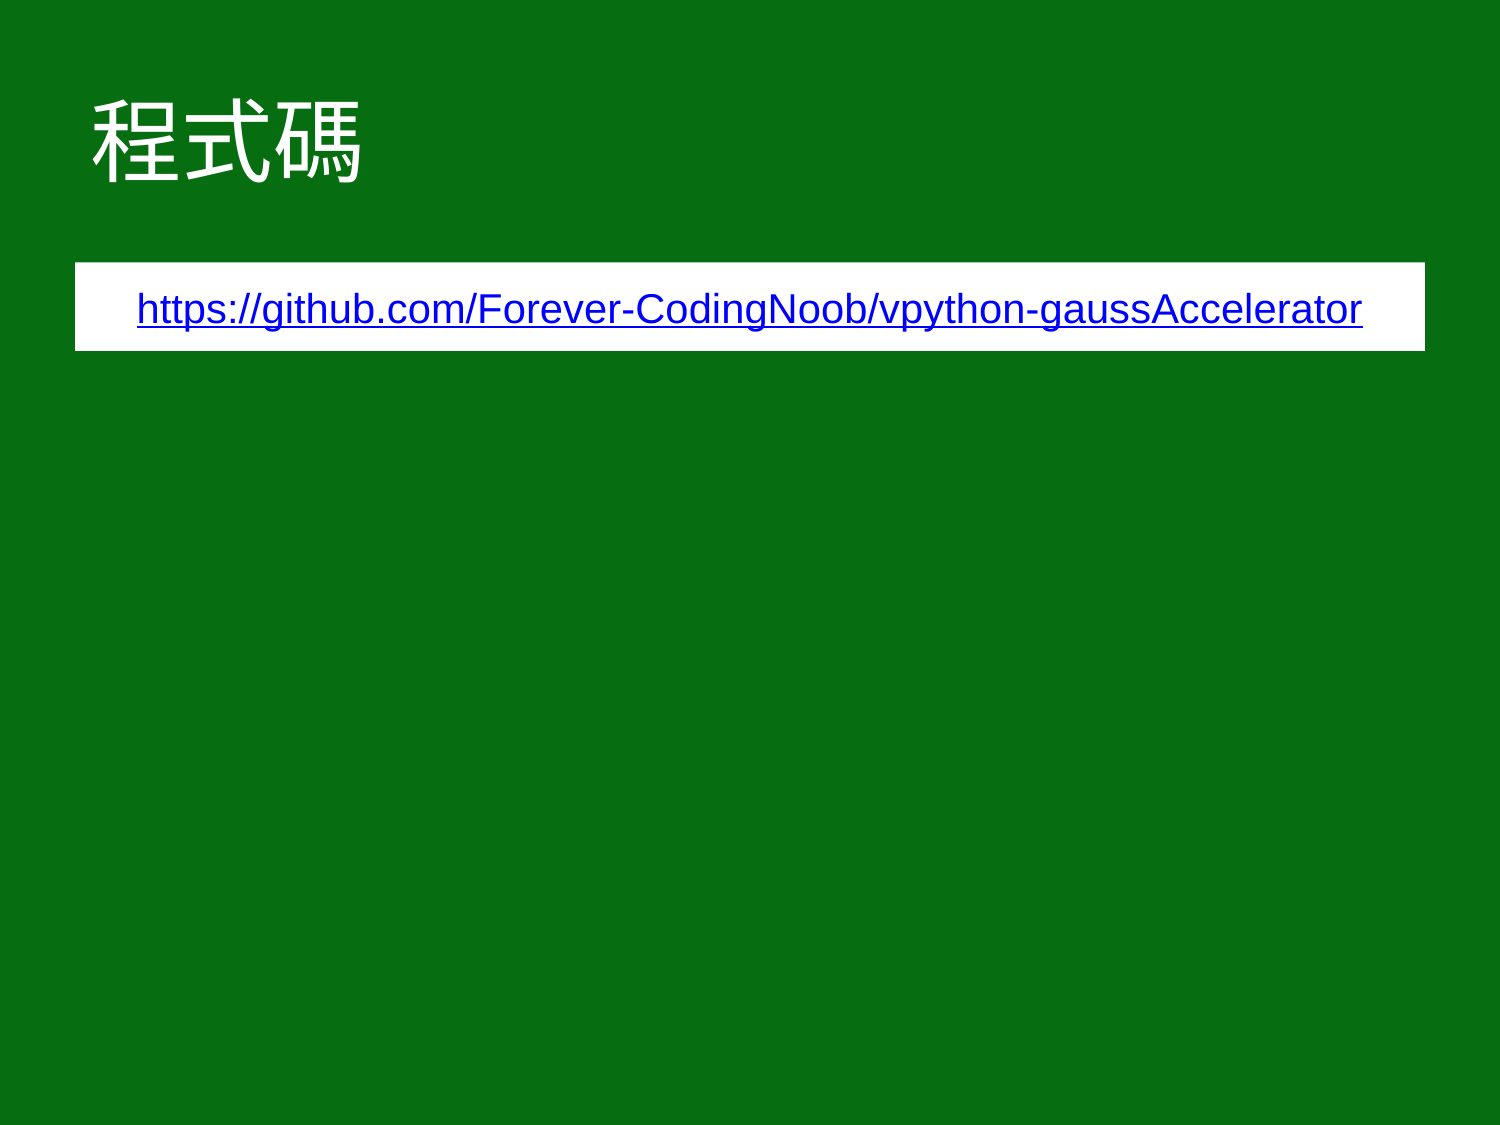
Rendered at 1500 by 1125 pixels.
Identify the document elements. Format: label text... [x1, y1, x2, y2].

list https://github.com/Forever-CodingNoob/vpython-gaussAccelerator [75, 262, 1425, 351]
title 程式碼 [75, 45, 1425, 233]
